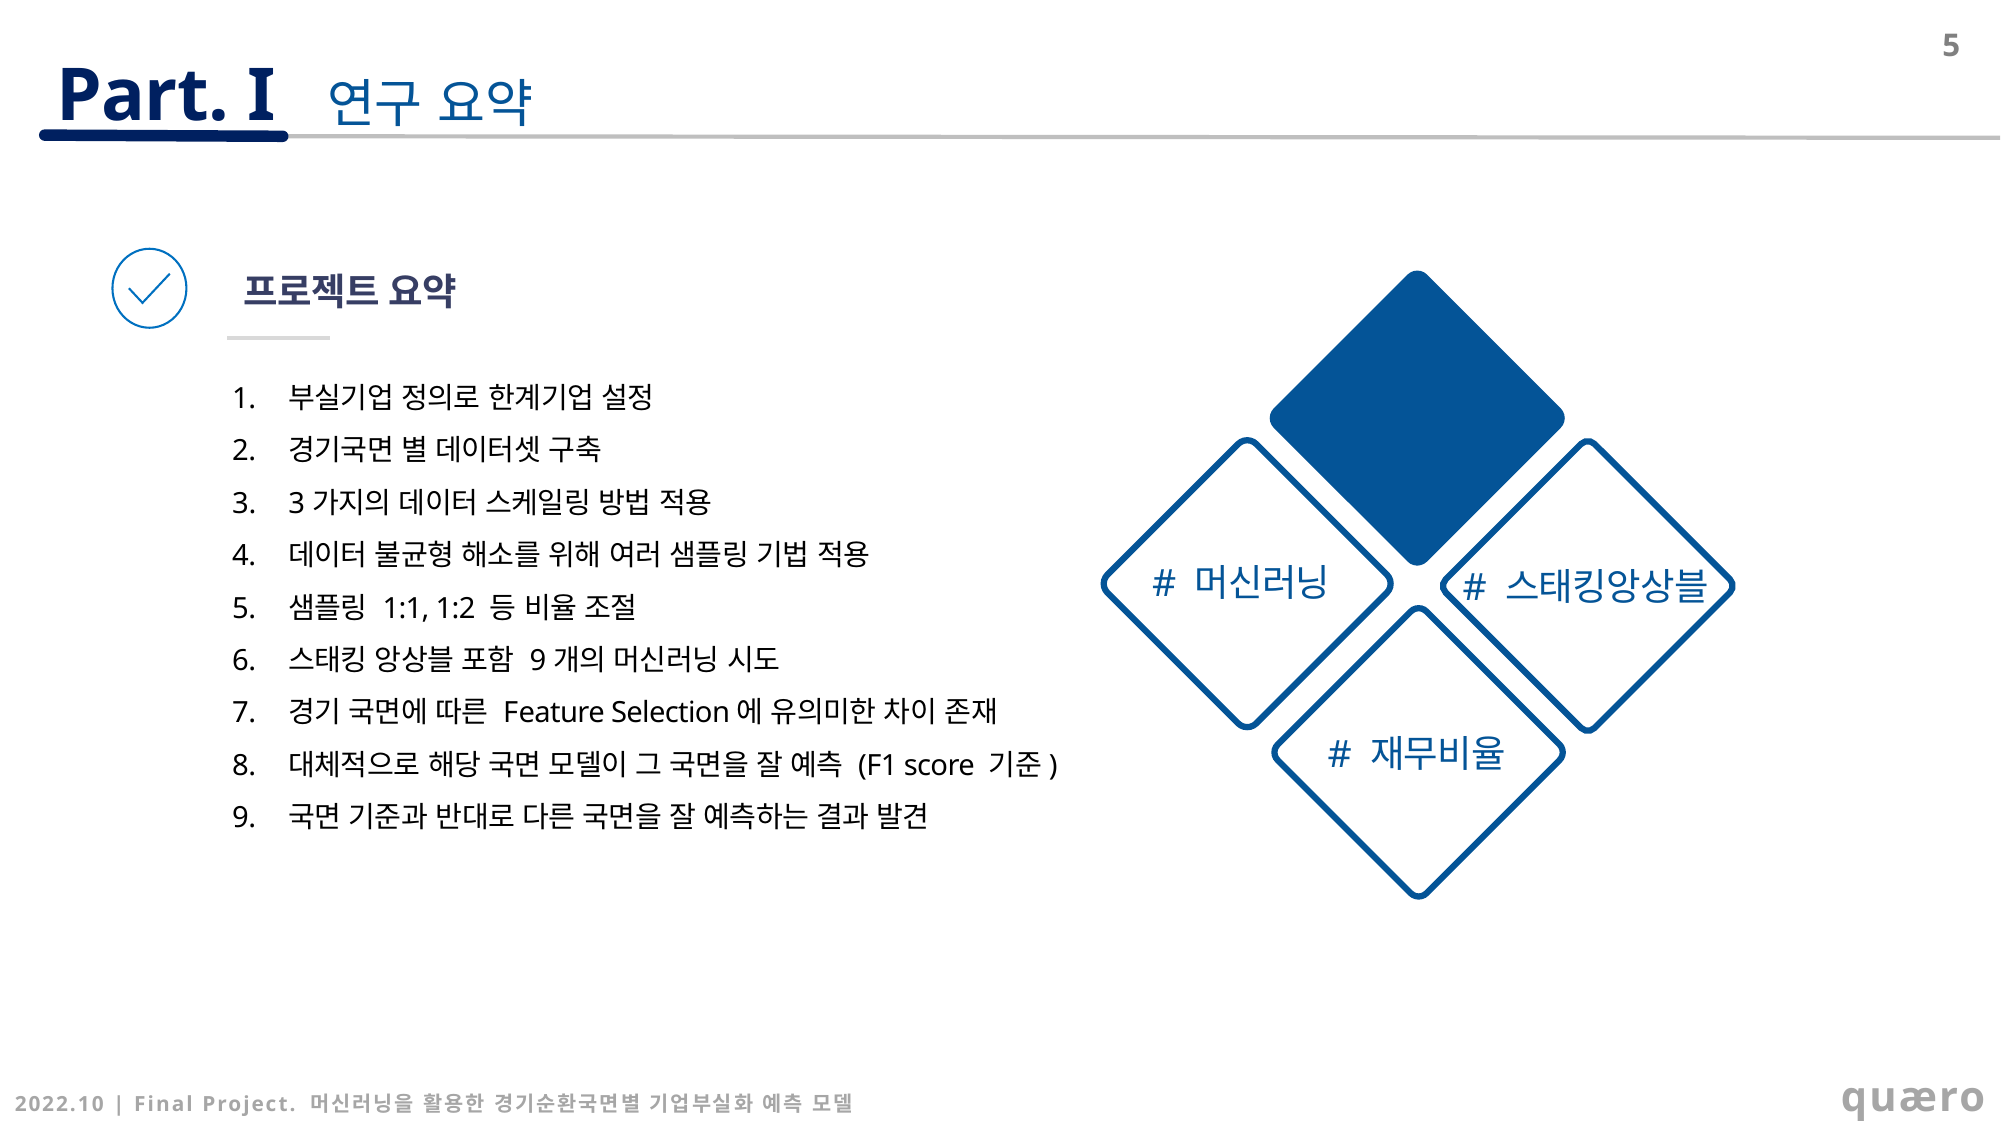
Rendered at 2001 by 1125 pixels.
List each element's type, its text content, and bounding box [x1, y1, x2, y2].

slide_number 5 [1524, 17, 1975, 78]
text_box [112, 248, 187, 328]
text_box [1103, 312, 1723, 858]
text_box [217, 260, 1086, 842]
text_box 연구 요약 [311, 53, 1352, 141]
